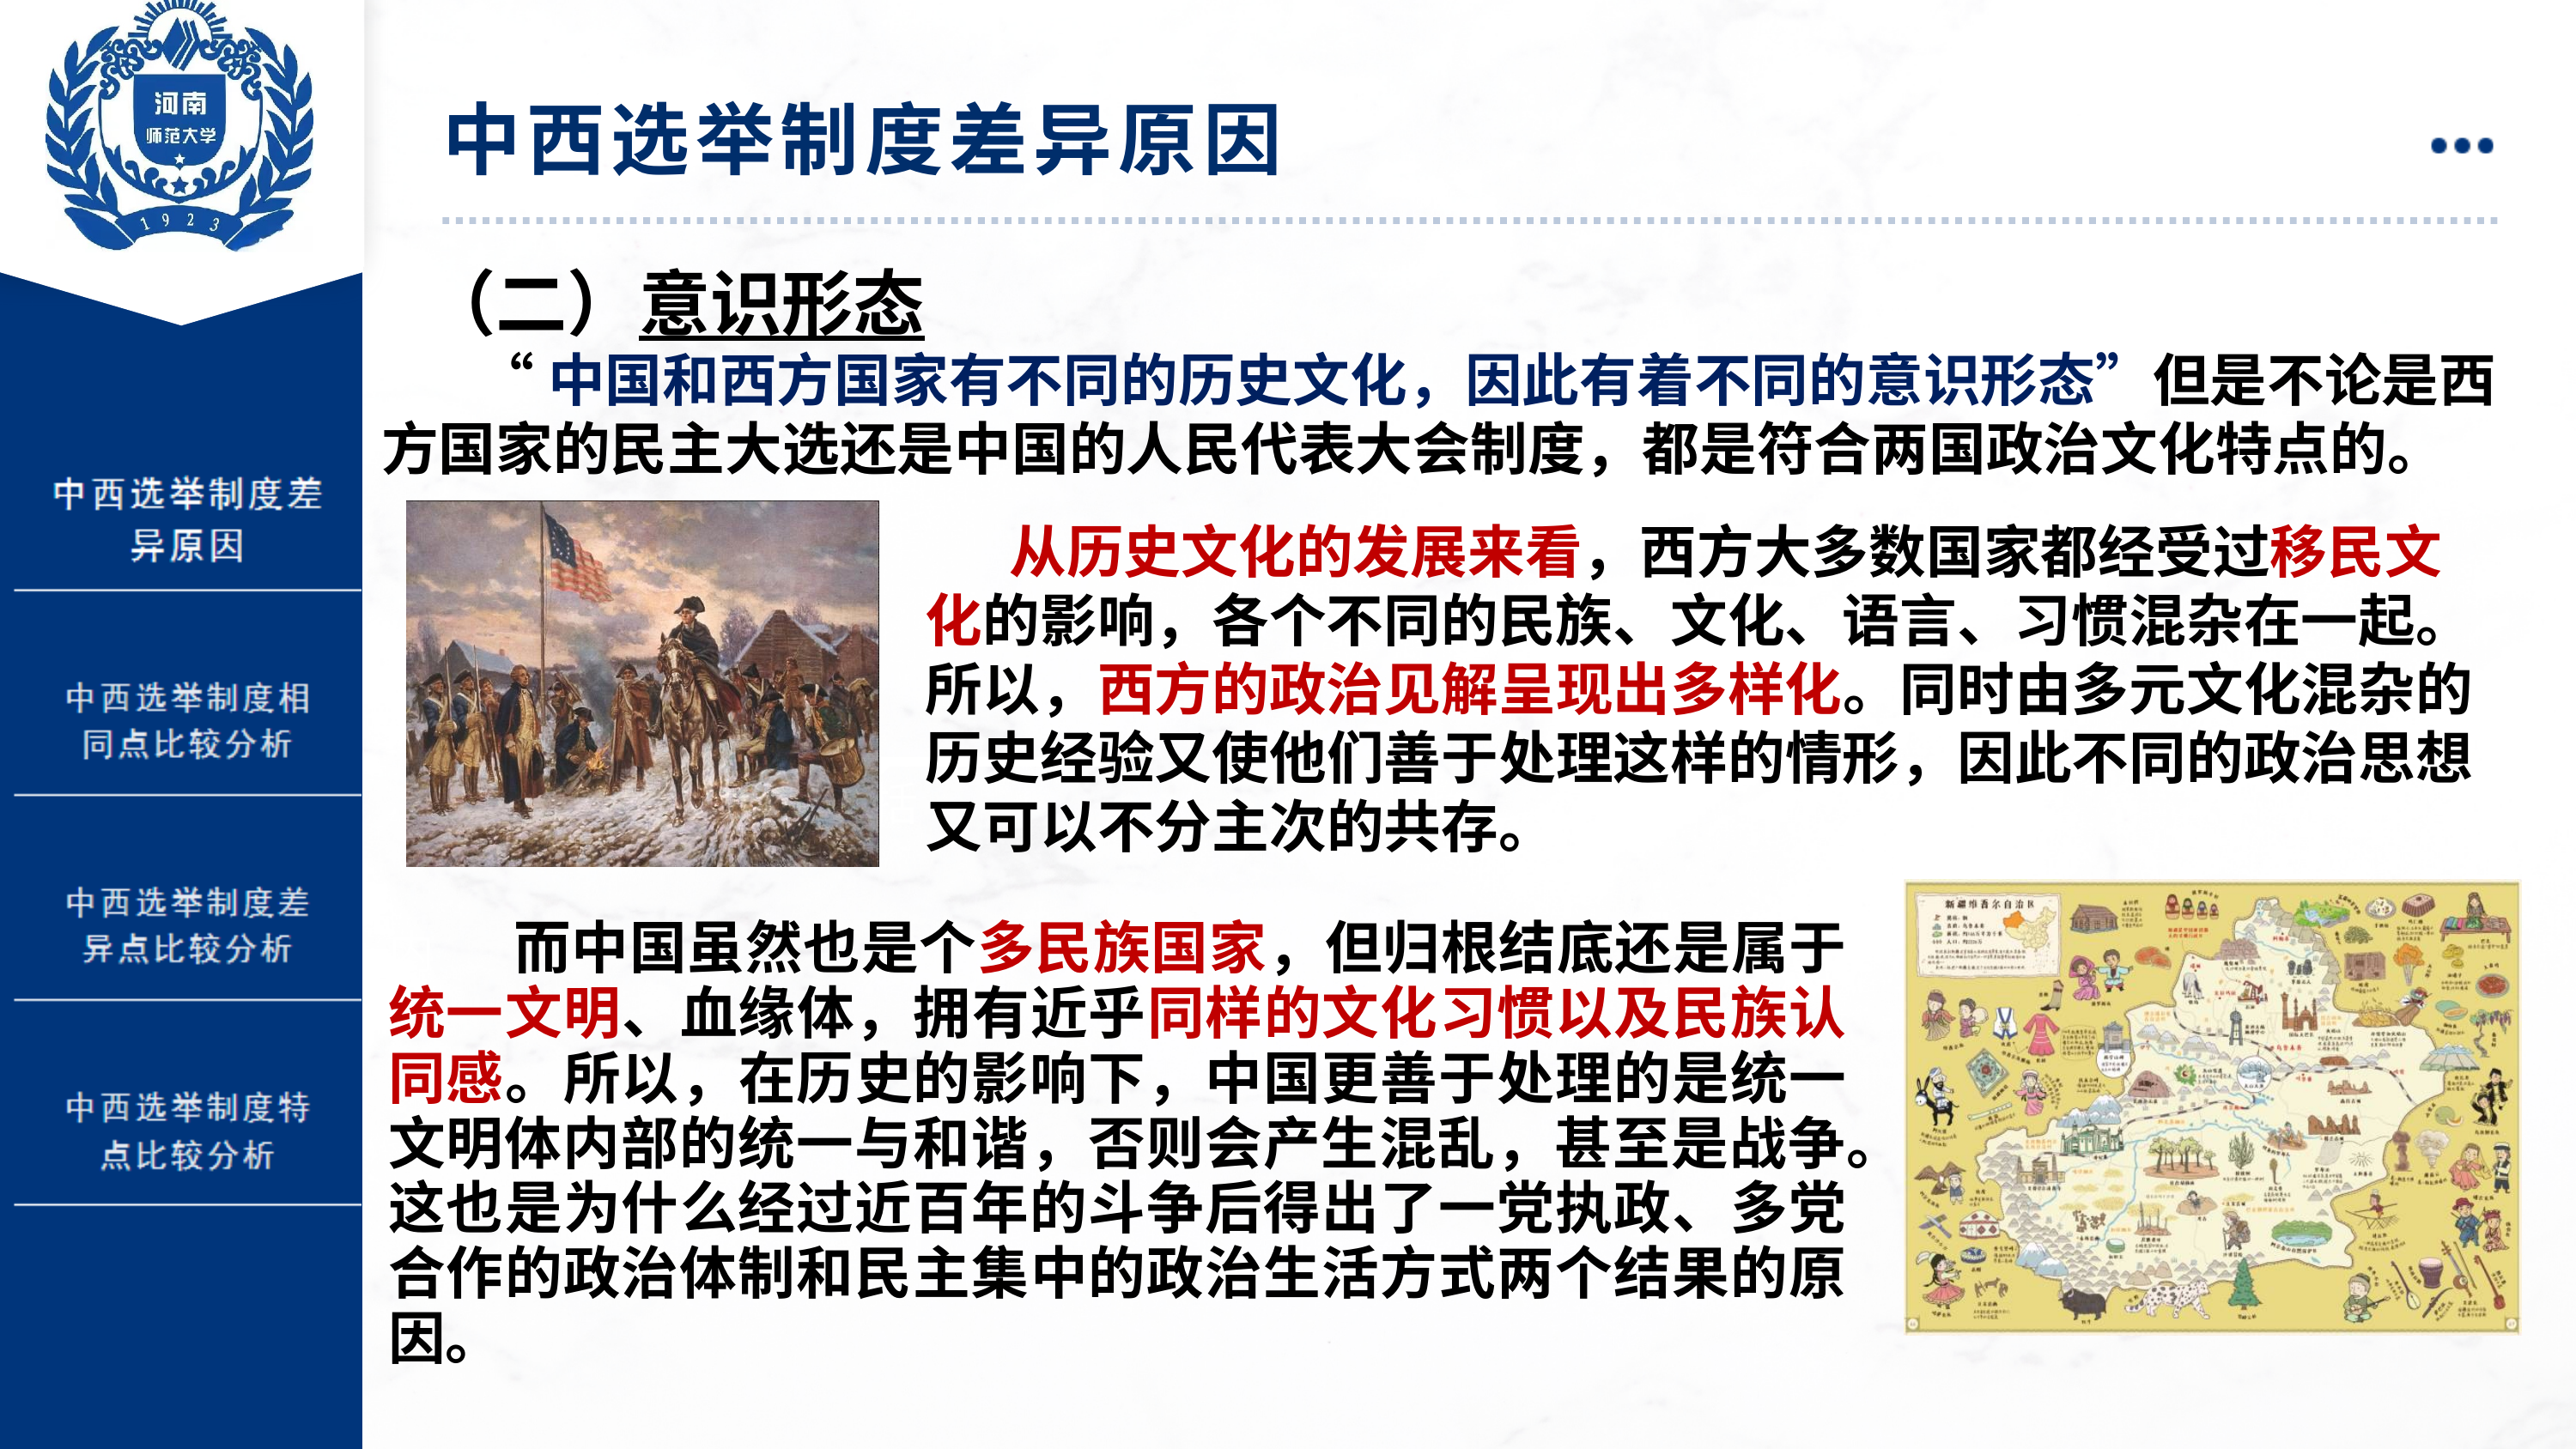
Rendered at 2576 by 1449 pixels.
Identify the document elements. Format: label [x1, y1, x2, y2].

picture [0, 0, 2576, 1449]
text_box [365, 499, 992, 961]
text_box [884, 756, 1110, 788]
